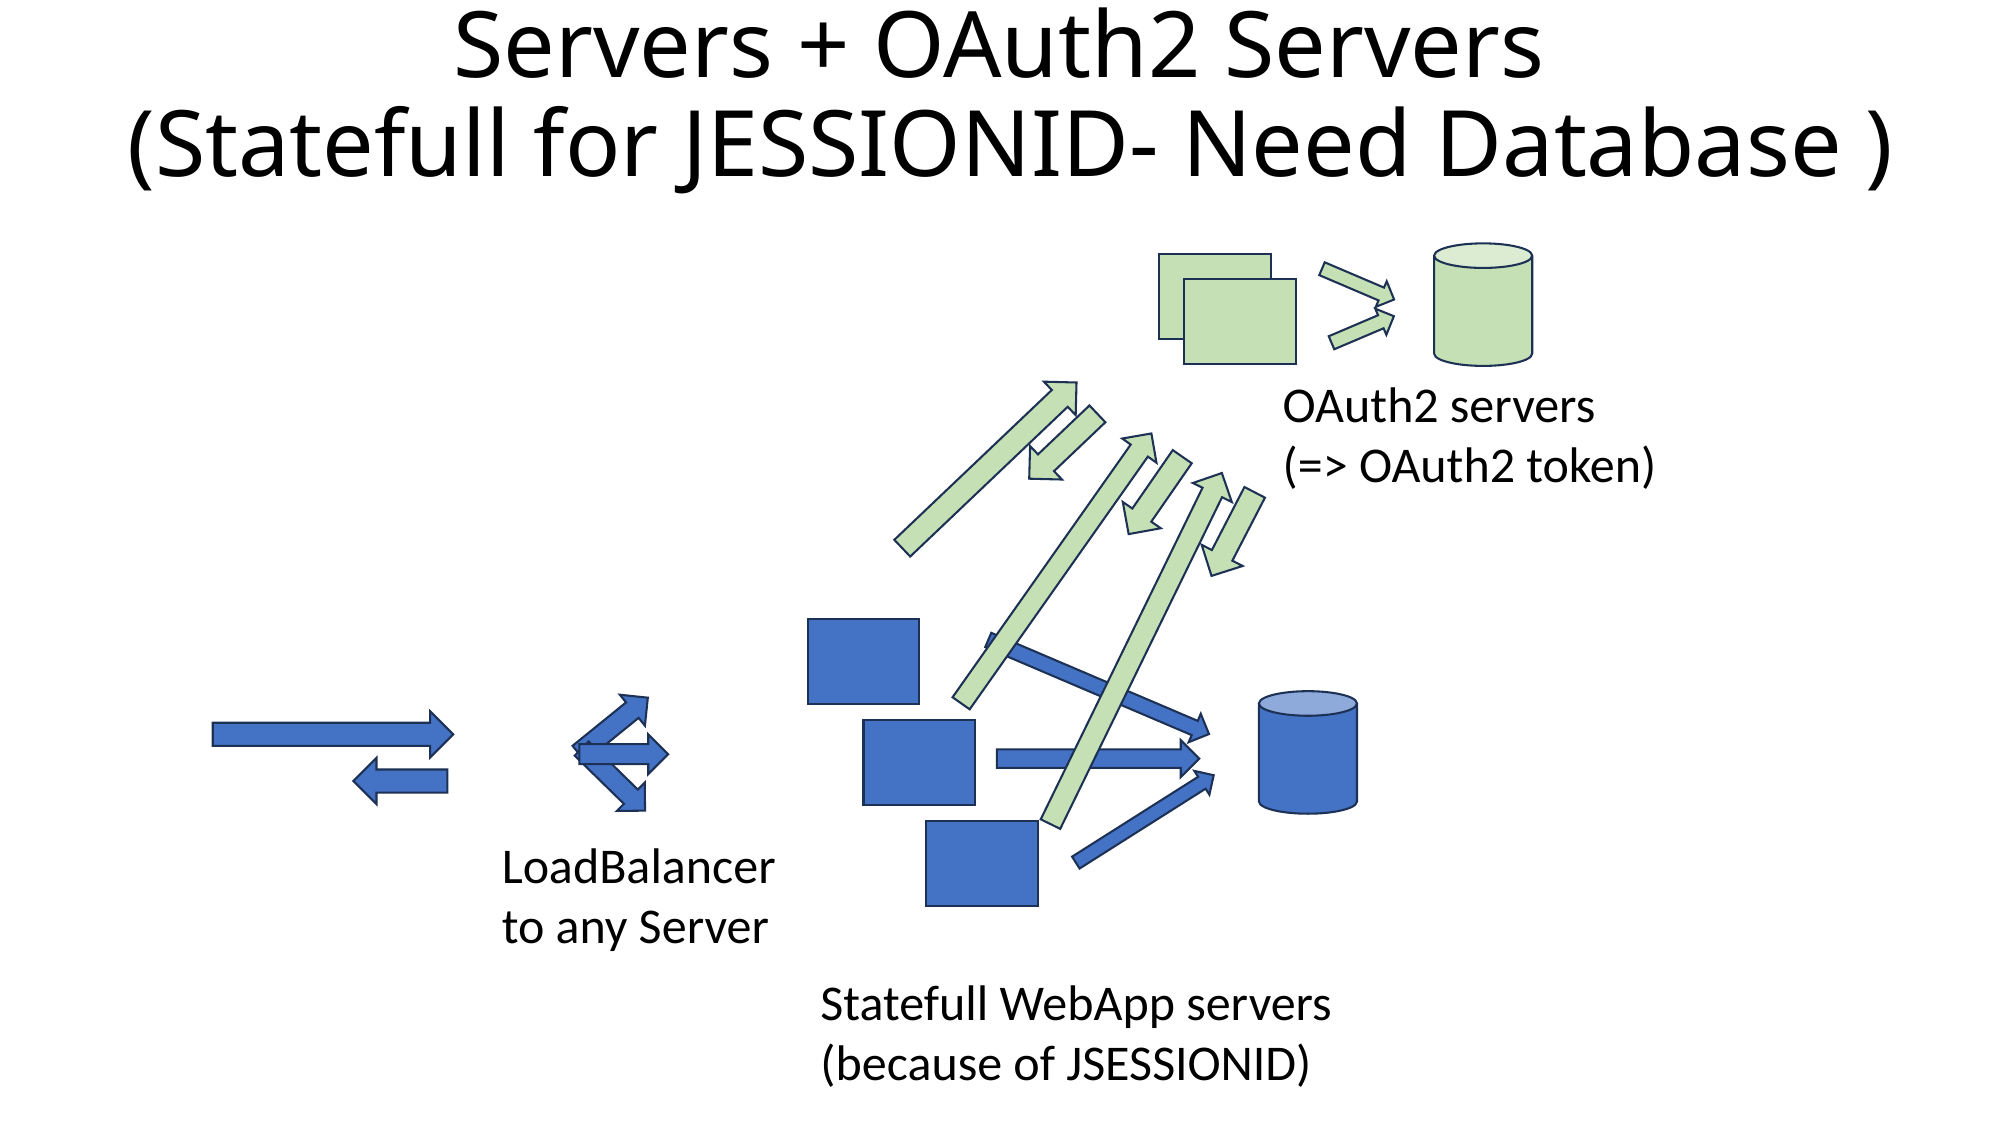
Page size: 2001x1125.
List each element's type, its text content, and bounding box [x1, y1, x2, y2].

text_box [571, 693, 649, 752]
text_box LoadBalancer to any Server [487, 825, 792, 961]
text_box [925, 820, 1039, 907]
text_box [573, 750, 578, 761]
text_box [351, 755, 449, 807]
text_box [1122, 690, 1211, 744]
text_box [1070, 769, 1215, 870]
text_box [862, 719, 976, 806]
text_box [211, 708, 455, 760]
text_box [1121, 448, 1194, 536]
text_box OAuth2 servers (=> OAuth2 token) [1267, 364, 1672, 500]
text_box [583, 766, 647, 813]
text_box [1257, 690, 1359, 815]
text_box [1028, 404, 1107, 481]
text_box [983, 631, 995, 649]
text_box [1432, 242, 1534, 367]
text_box Statefull WebApp servers (because of JSESSIONID) [805, 963, 1347, 1098]
text_box [1183, 278, 1297, 365]
text_box [892, 380, 1078, 558]
text_box [951, 432, 1158, 711]
text_box [578, 731, 670, 777]
text_box [995, 748, 1073, 769]
text_box [1158, 253, 1272, 340]
text_box [1327, 306, 1396, 351]
text_box [1199, 485, 1267, 578]
text_box [807, 618, 920, 705]
title Servers + OAuth2 Servers (Statefull for JESSIONID- Need Database ) [22, 0, 2000, 196]
text_box [1039, 471, 1234, 831]
text_box [1092, 737, 1201, 780]
text_box [1008, 643, 1107, 697]
text_box [1317, 260, 1396, 308]
